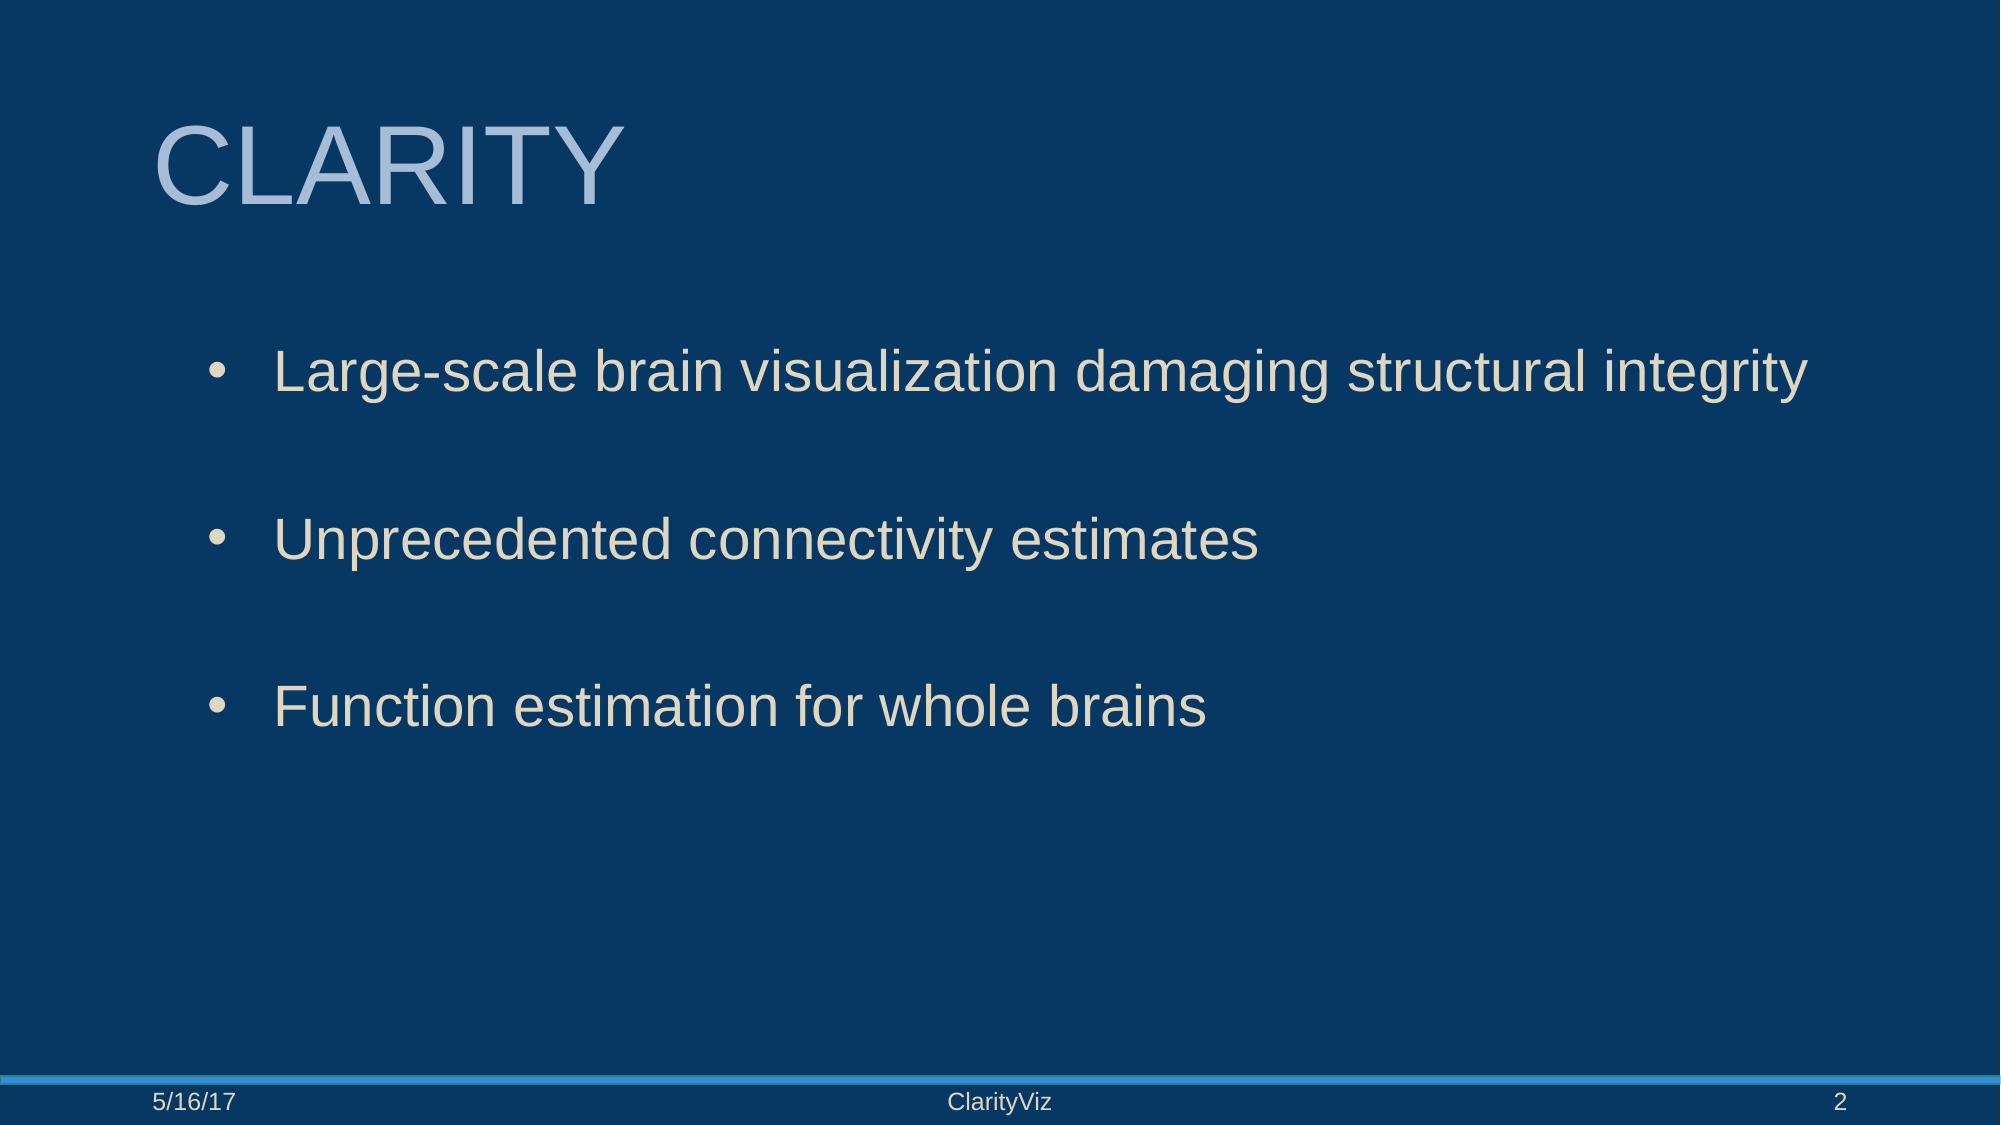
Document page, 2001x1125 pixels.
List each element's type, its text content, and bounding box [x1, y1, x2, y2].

footer ClarityViz [662, 1075, 1338, 1125]
title CLARITY [137, 59, 1863, 278]
slide_number 2 [1412, 1075, 1863, 1125]
list Large-scale brain visualization damaging structural integrity Unprecedented connectivity estimates Function estimation for whole brains [183, 242, 1863, 1033]
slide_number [137, 1075, 588, 1125]
